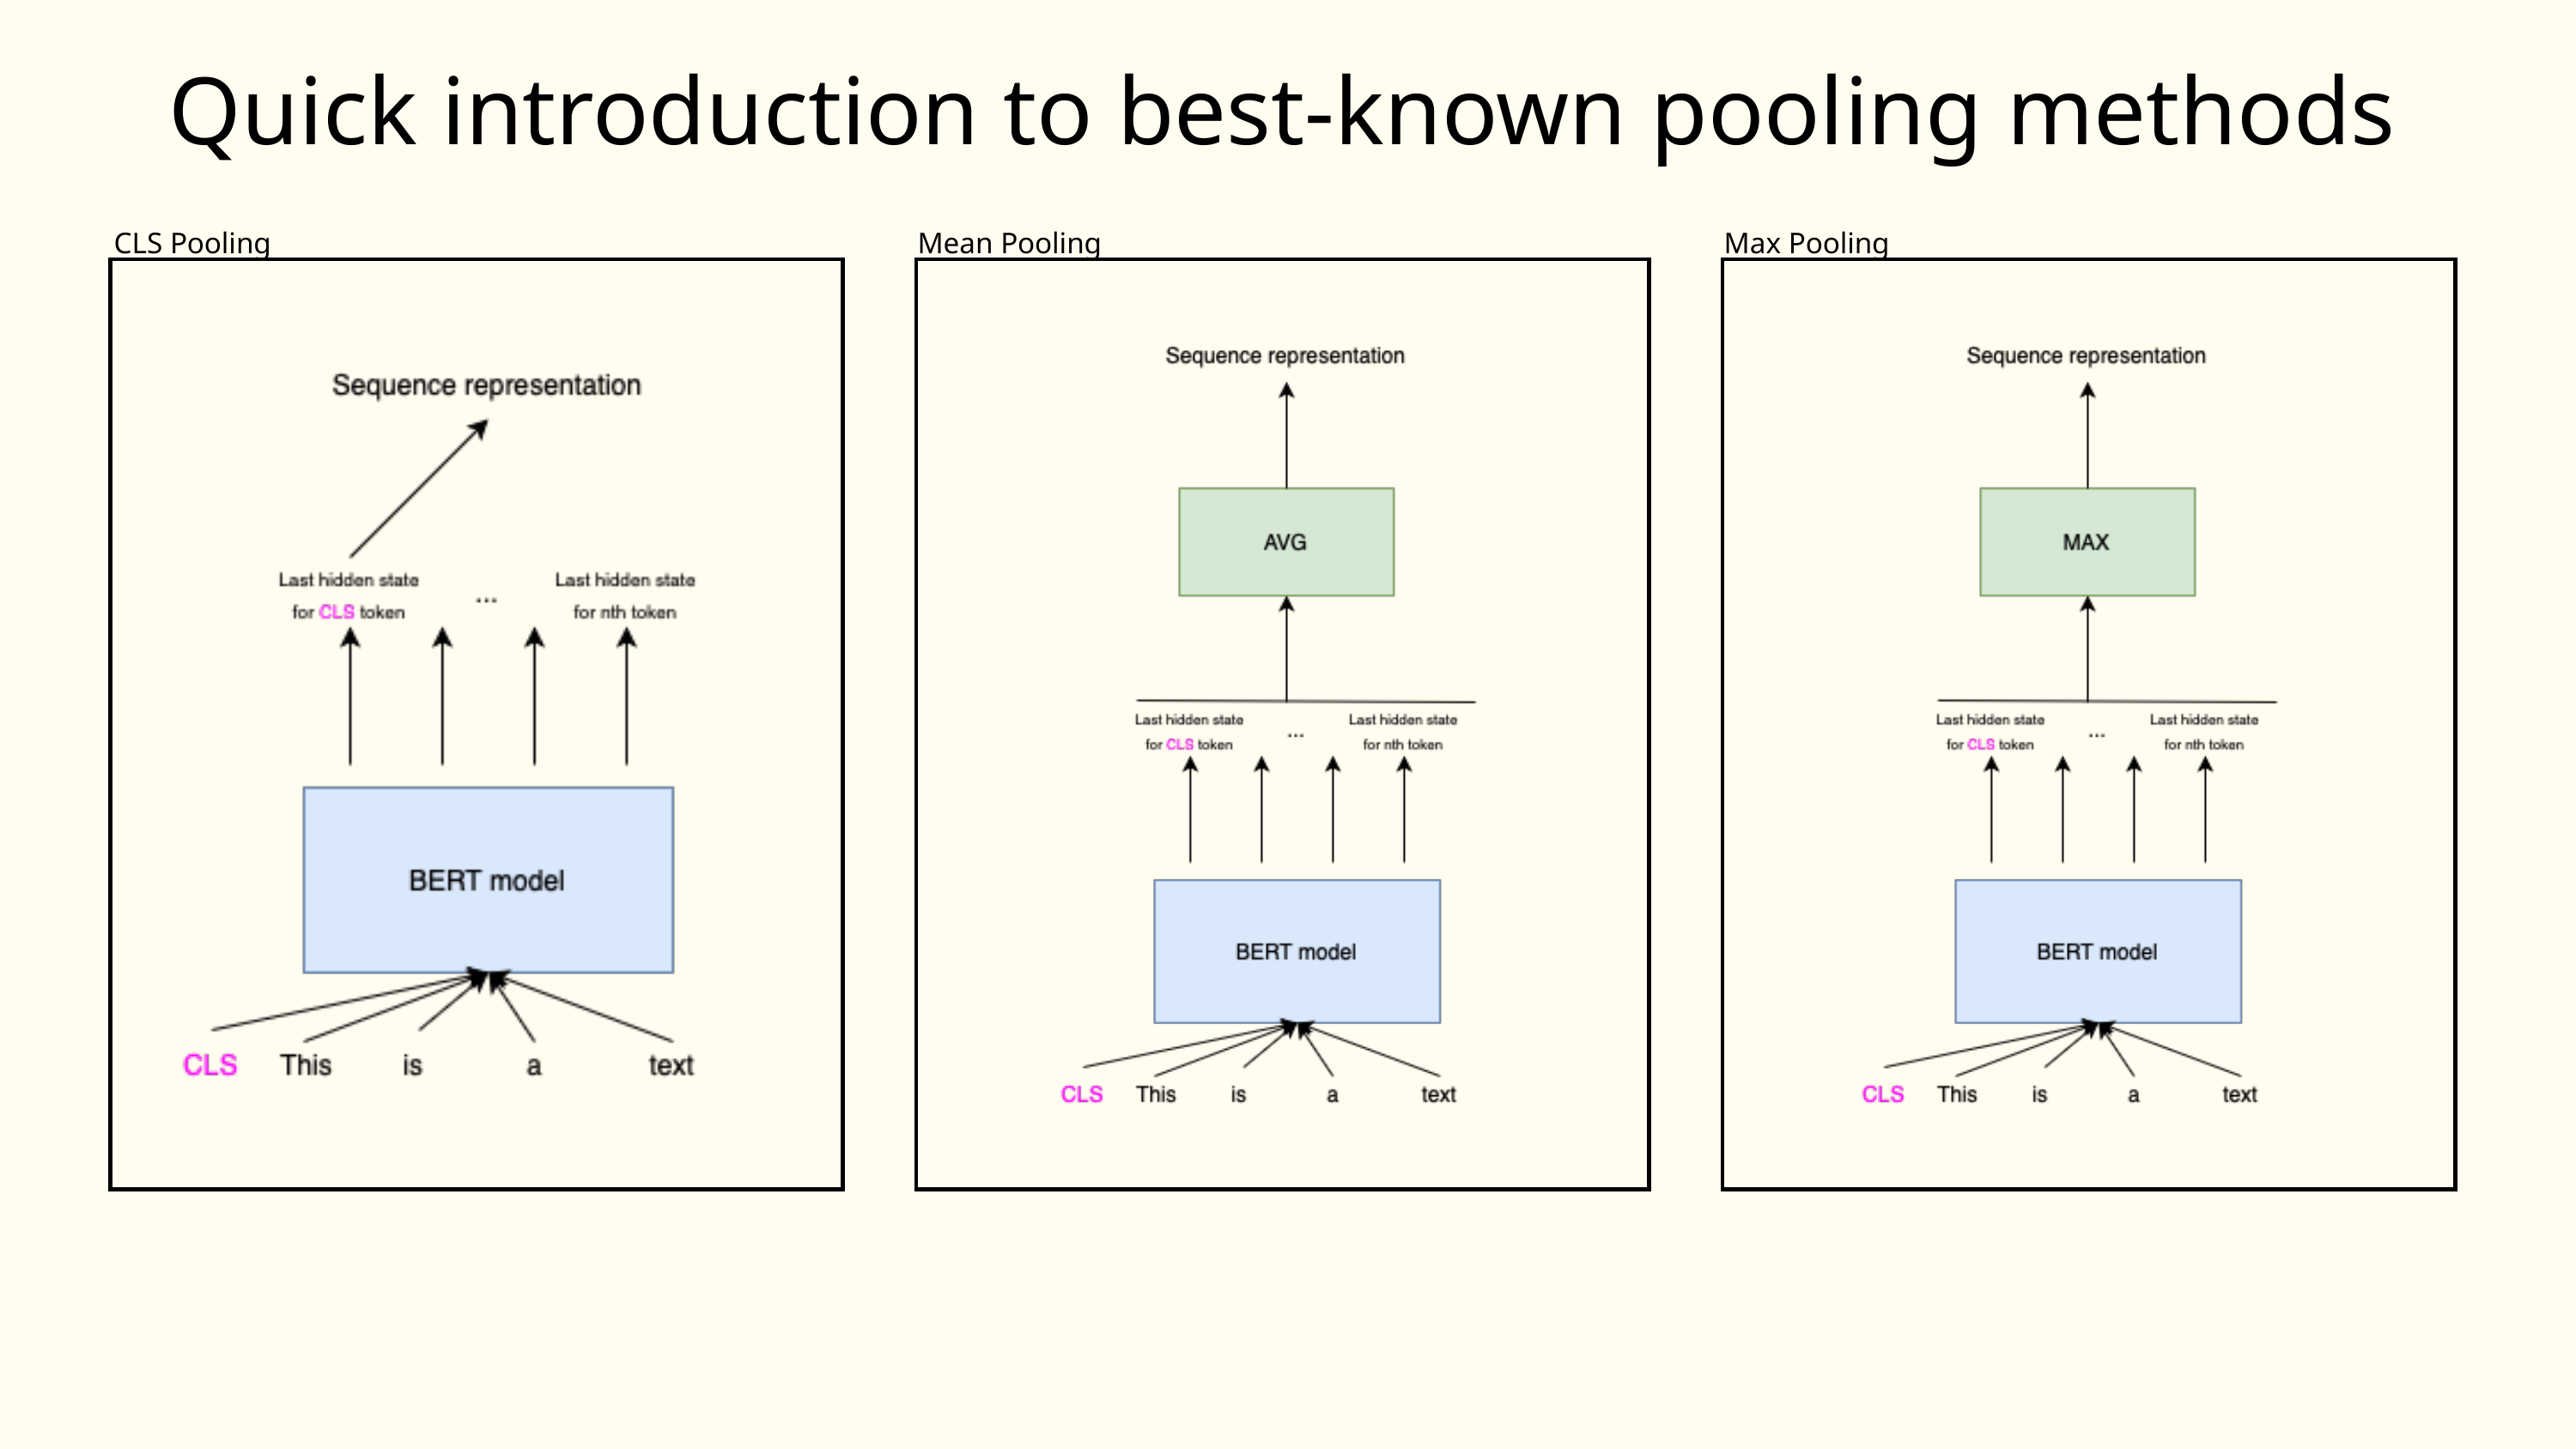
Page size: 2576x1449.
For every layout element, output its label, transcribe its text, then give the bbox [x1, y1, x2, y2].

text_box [1722, 258, 2456, 1190]
text_box Quick introduction to best-known pooling methods [110, 33, 2456, 164]
text_box Max Pooling [1722, 219, 1892, 258]
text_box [915, 258, 1649, 1190]
text_box Mean Pooling [916, 219, 1103, 258]
text_box CLS Pooling [113, 219, 284, 258]
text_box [110, 258, 843, 1190]
